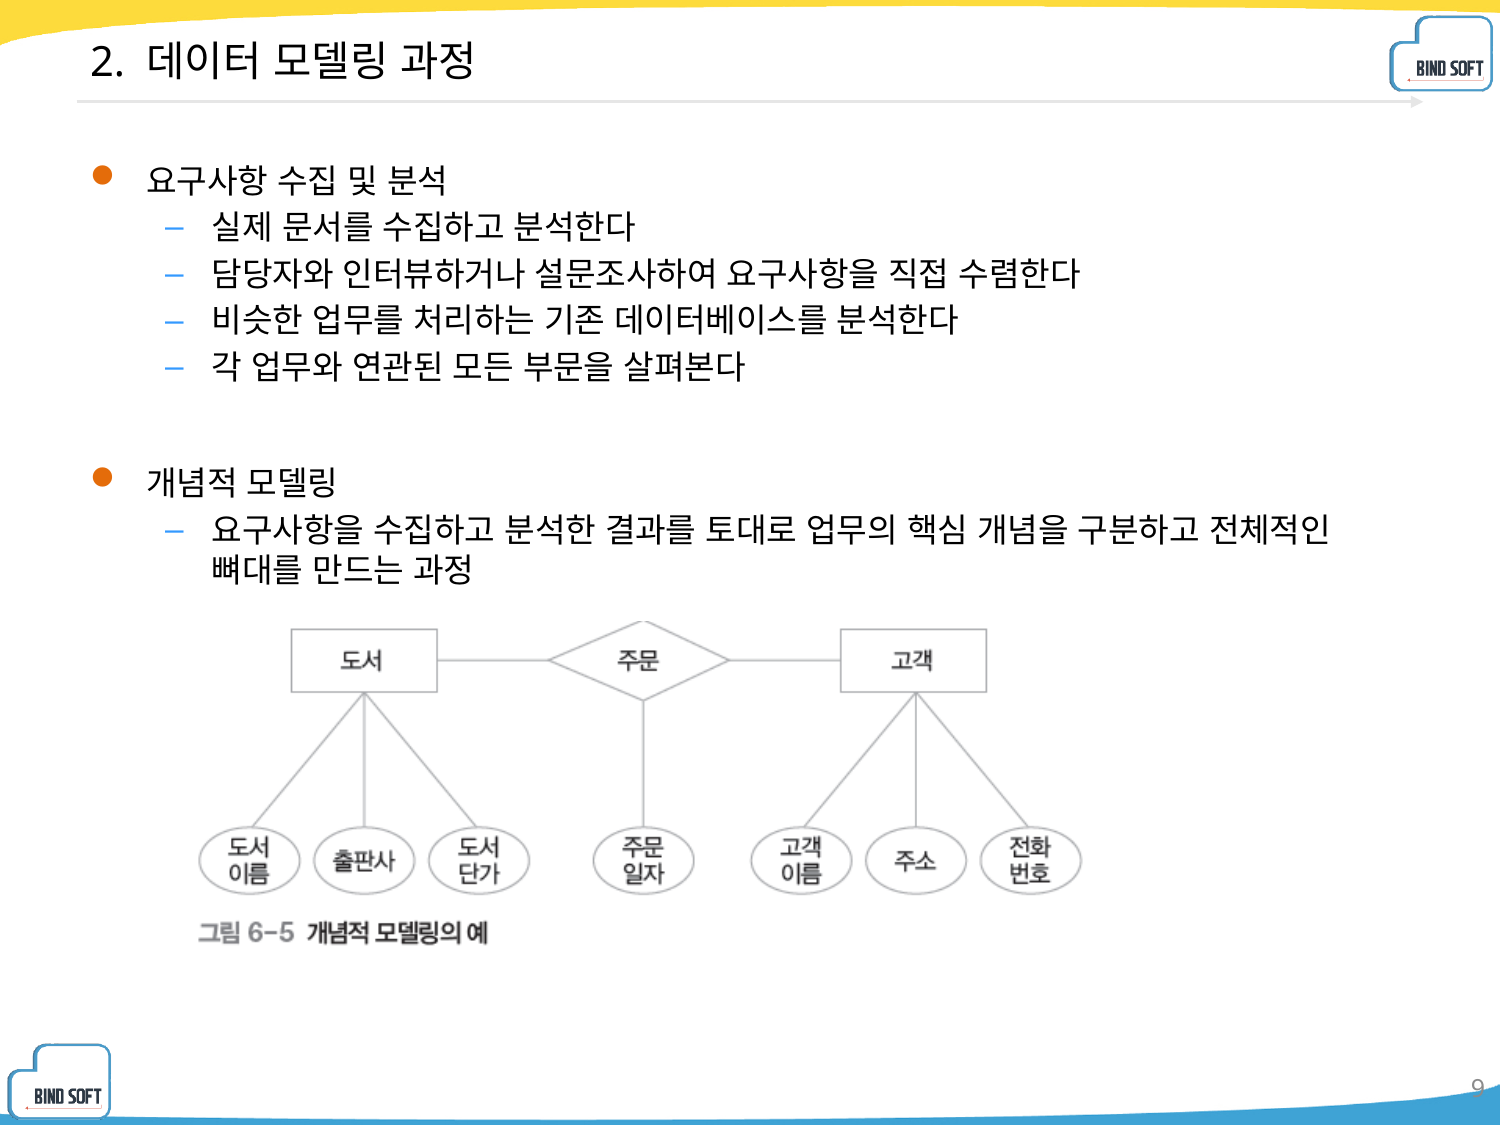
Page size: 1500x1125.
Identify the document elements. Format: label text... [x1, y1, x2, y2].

picture [0, 0, 1500, 96]
picture [194, 621, 1086, 947]
title 2. 데이터 모델링 과정 [75, 11, 1425, 108]
list 요구사항 수집 및 분석 실제 문서를 수집하고 분석한다 담당자와 인터뷰하거나 설문조사하여 요구사항을 직접 수렴한다 비슷한 업무를 처리하는 기존 데이터베이스를 분석한다 각 업무와 연관된 모든 부문을 살펴본다 개념적 모델링 요구사항을 수집하고 분석한 결과를 토대로 업무의 핵심 개념을 구분하고 전체적인 뼈대를 만드는 과정 [75, 152, 1425, 806]
picture [0, 1003, 1500, 1125]
slide_number 9 [1149, 1068, 1500, 1111]
